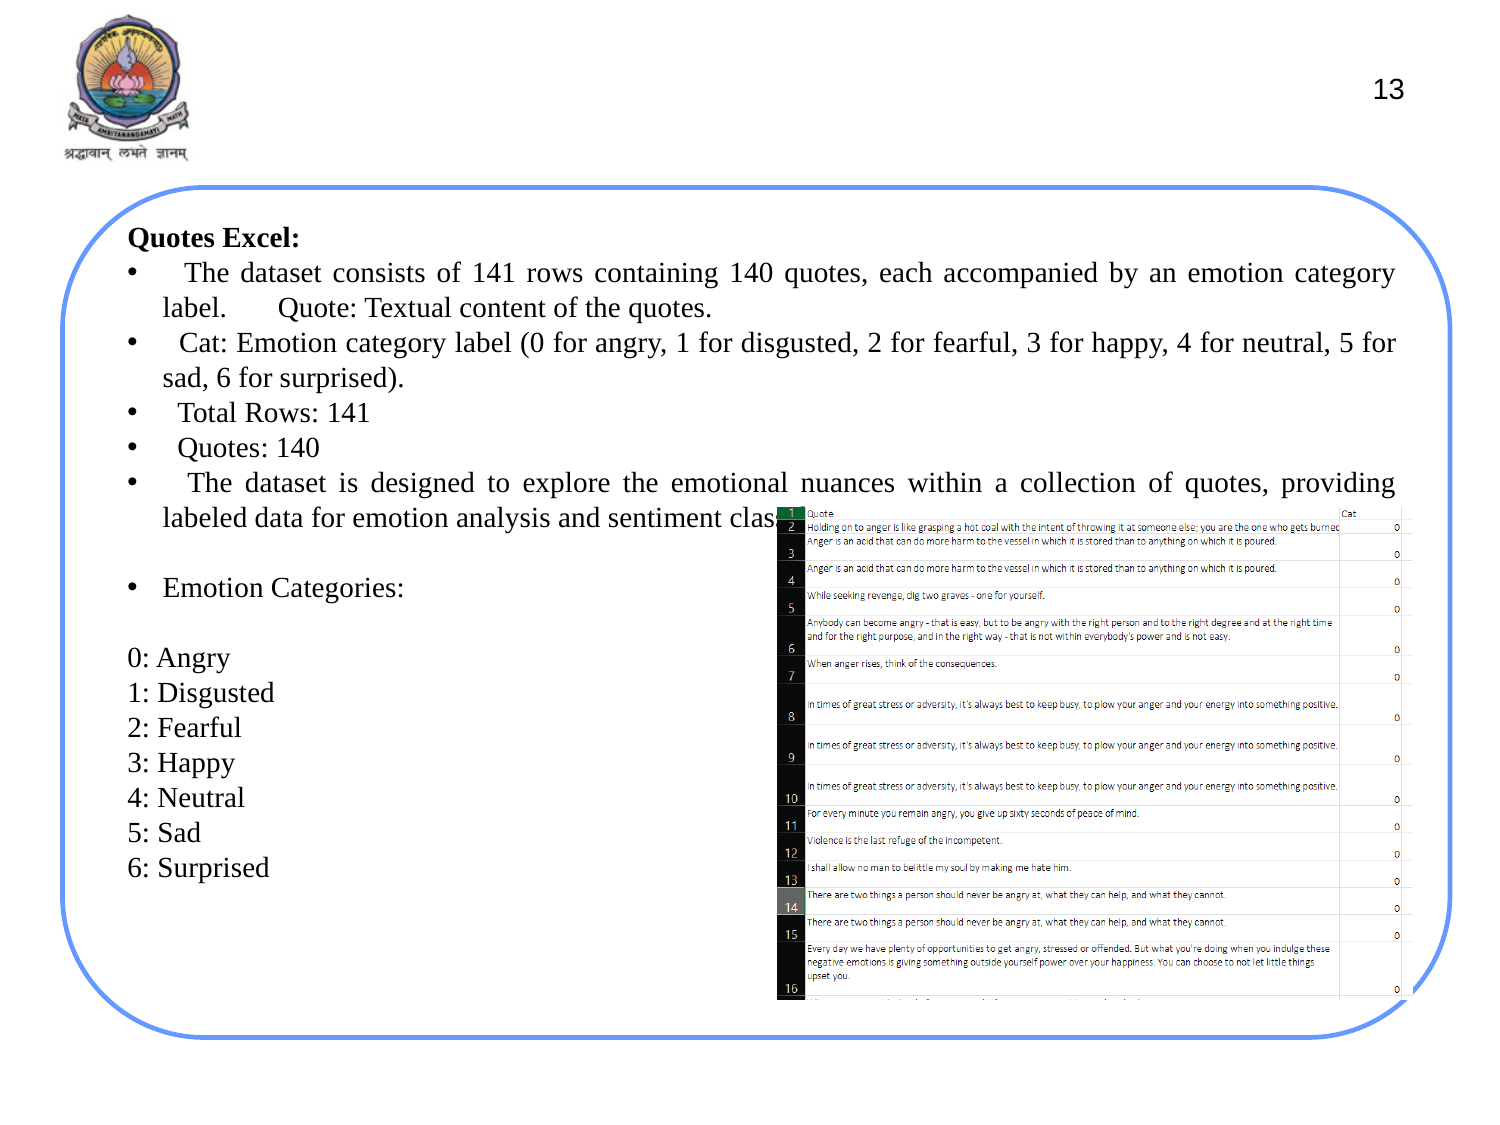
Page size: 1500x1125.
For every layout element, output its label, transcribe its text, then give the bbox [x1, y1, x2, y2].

picture [777, 506, 1413, 1000]
text_box Quotes Excel: The dataset consists of 141 rows containing 140 quotes, each accompanied by an emotion category label. Quote: Textual content of the quotes. Cat: Emotion category label (0 for angry, 1 for disgusted, 2 for fearful, 3 for happy, 4 for neutral, 5 for sad, 6 for surprised). Total Rows: 141 Quotes: 140 The dataset is designed to explore the emotional nuances within a collection of quotes, providing labeled data for emotion analysis and sentiment classification. Emotion Categories: 0: Angry 1: Disgusted 2: Fearful 3: Happy 4: Neutral 5: Sad 6: Surprised [112, 211, 1413, 891]
picture [62, 12, 193, 163]
slide_number 13 [1362, 62, 1413, 110]
